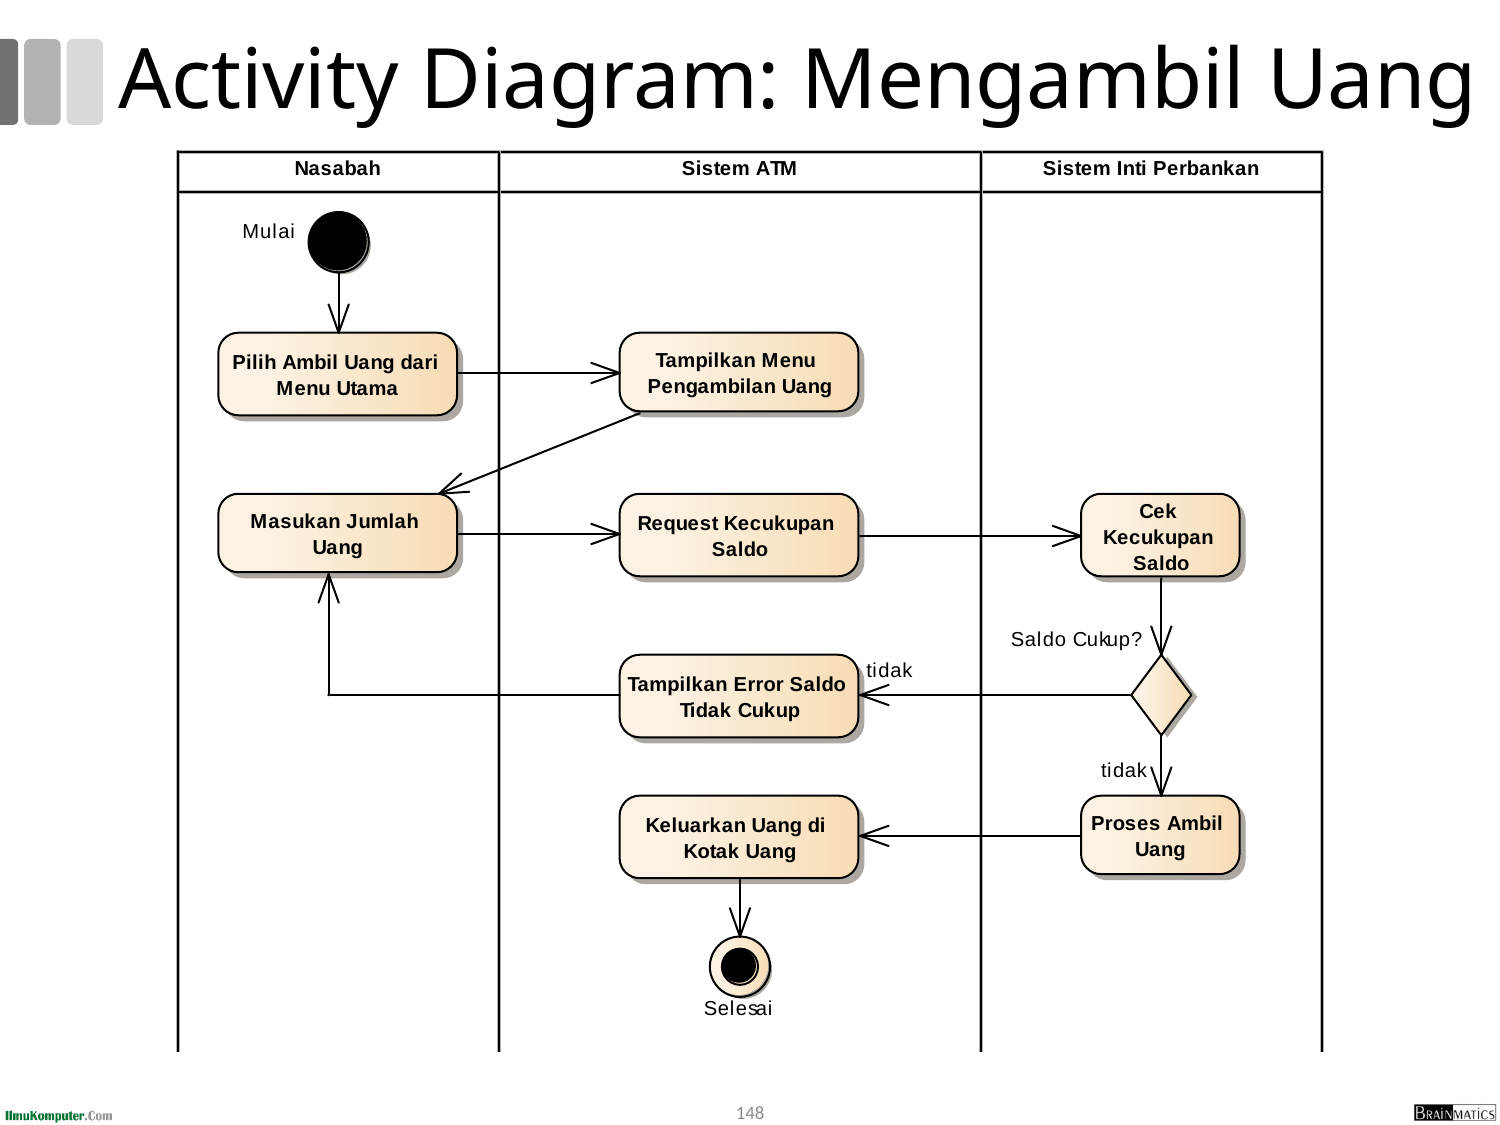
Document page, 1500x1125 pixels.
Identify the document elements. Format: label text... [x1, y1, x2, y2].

title Activity Diagram: Mengambil Uang [103, 24, 1498, 138]
slide_number 148 [581, 1100, 919, 1125]
picture [4, 1106, 113, 1125]
picture [1412, 1102, 1498, 1123]
picture [146, 137, 1354, 1052]
